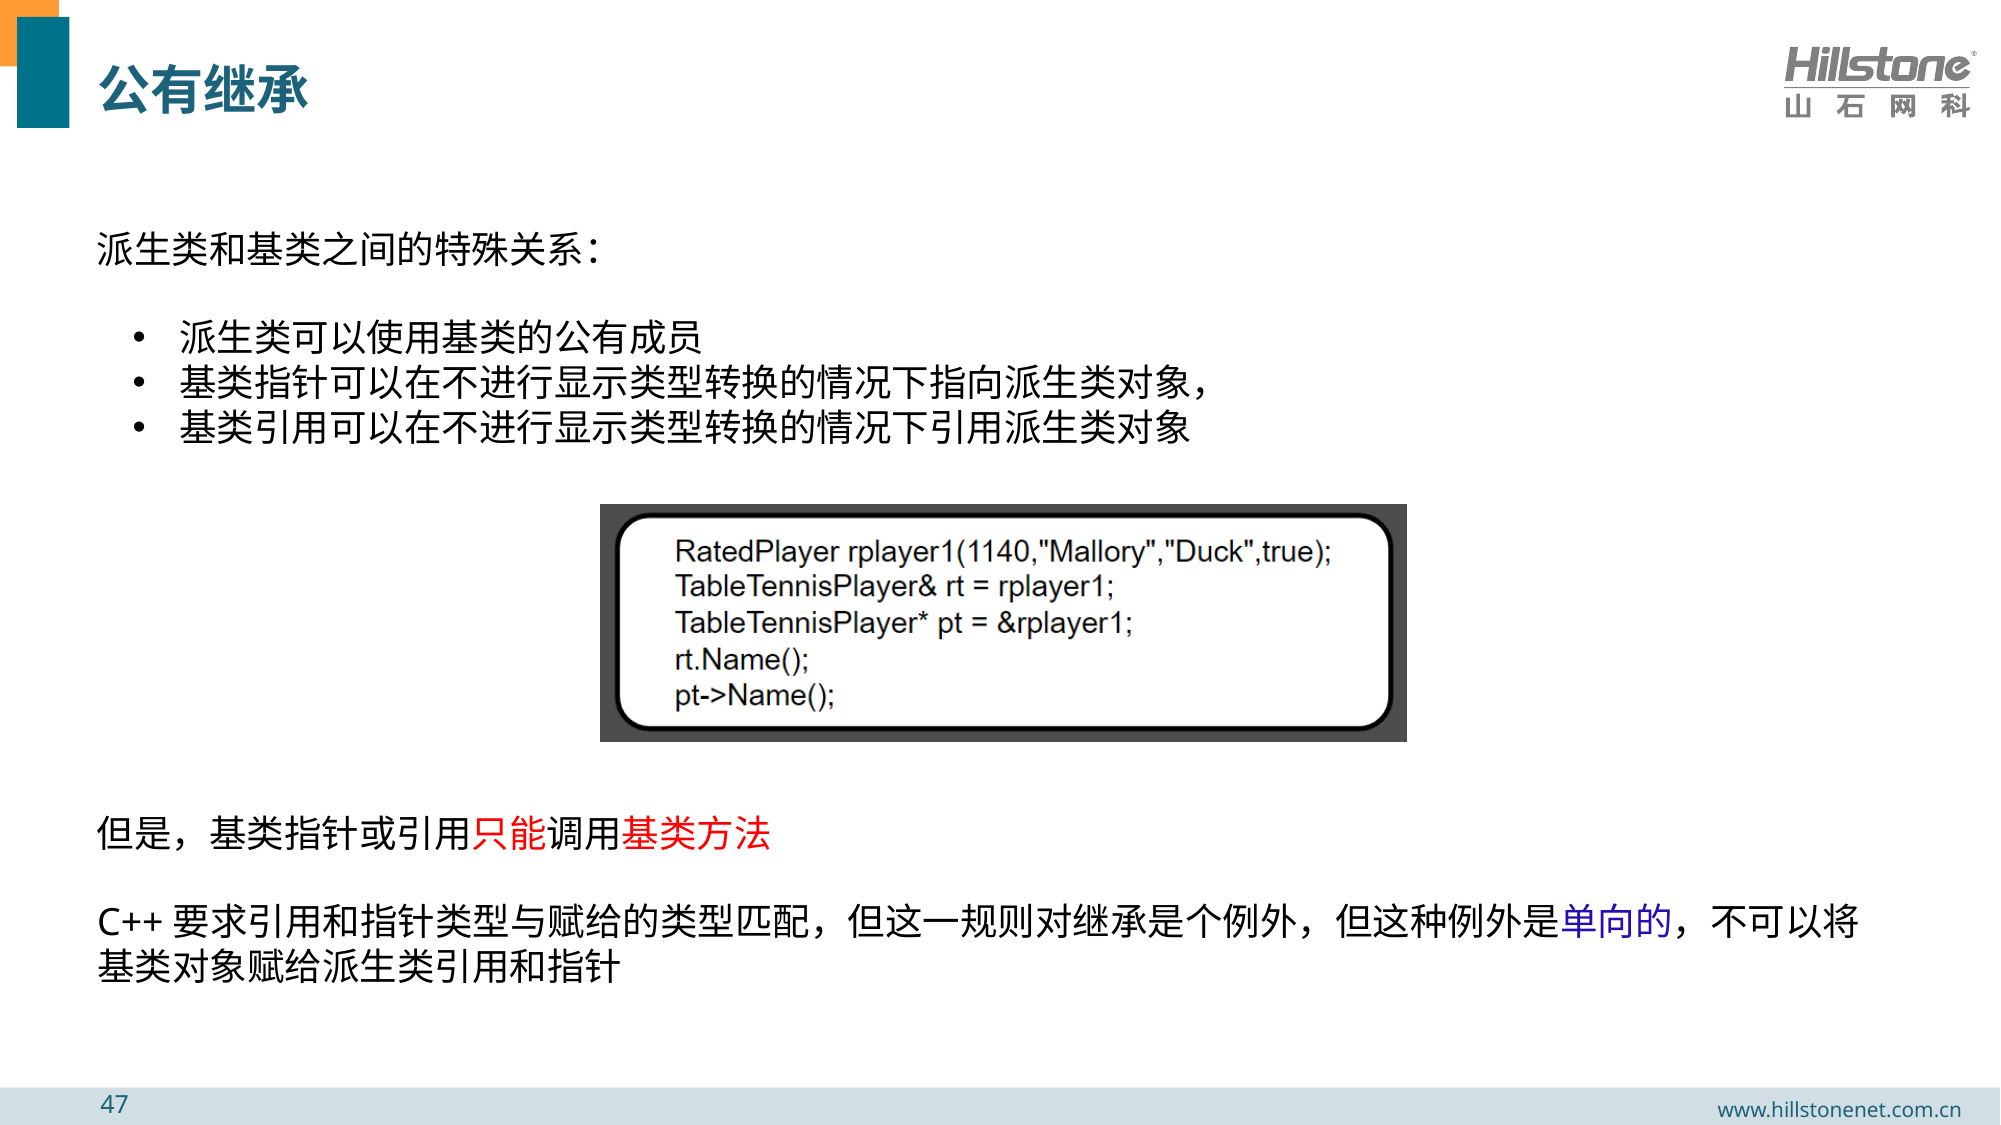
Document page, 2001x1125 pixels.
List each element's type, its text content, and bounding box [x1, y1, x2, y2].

title 公有继承 [82, 48, 1692, 128]
picture [599, 504, 1407, 742]
text_box C++要求引用和指针类型与赋给的类型匹配，但这一规则对继承是个例外，但这种例外是单向的，不可以将基类对象赋给派生类引用和指针 [82, 890, 1881, 996]
text_box 派生类和基类之间的特殊关系： [82, 218, 1356, 279]
slide_number 47 [49, 1087, 180, 1125]
text_box 但是，基类指针或引用只能调用基类方法 [82, 802, 1356, 862]
text_box 派生类可以使用基类的公有成员 基类指针可以在不进行显示类型转换的情况下指向派生类对象， 基类引用可以在不进行显示类型转换的情况下引用派生类对象 [117, 306, 1356, 457]
